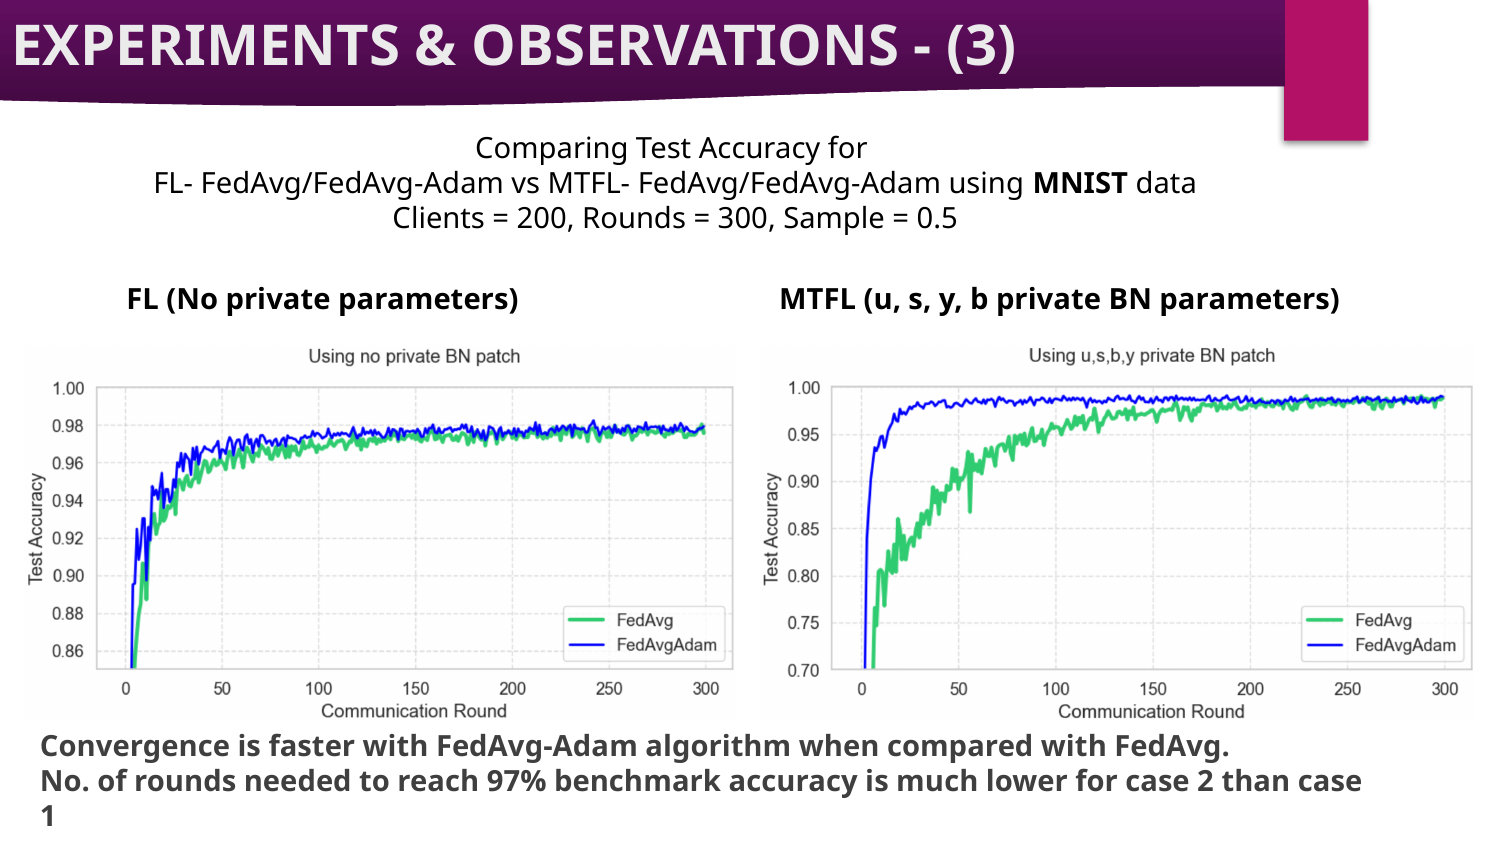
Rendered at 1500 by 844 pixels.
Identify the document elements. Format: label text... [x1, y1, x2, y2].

picture [759, 346, 1476, 722]
text_box FL (No private parameters) [115, 274, 555, 321]
text_box Convergence is faster with FedAvg-Adam algorithm when compared with FedAvg. No. of rounds needed to reach 97% benchmark accuracy is much lower for case 2 than case 1 [24, 711, 1399, 820]
text_box EXPERIMENTS & OBSERVATIONS - (3) [0, 0, 1286, 106]
picture [24, 346, 736, 721]
text_box MTFL (u, s, y, b private BN parameters) [767, 274, 1384, 321]
text_box Comparing Test Accuracy for FL- FedAvg/FedAvg-Adam vs MTFL- FedAvg/FedAvg-Adam using MNIST data Clients = 200, Rounds = 300, Sample = 0.5 [58, 123, 1293, 241]
